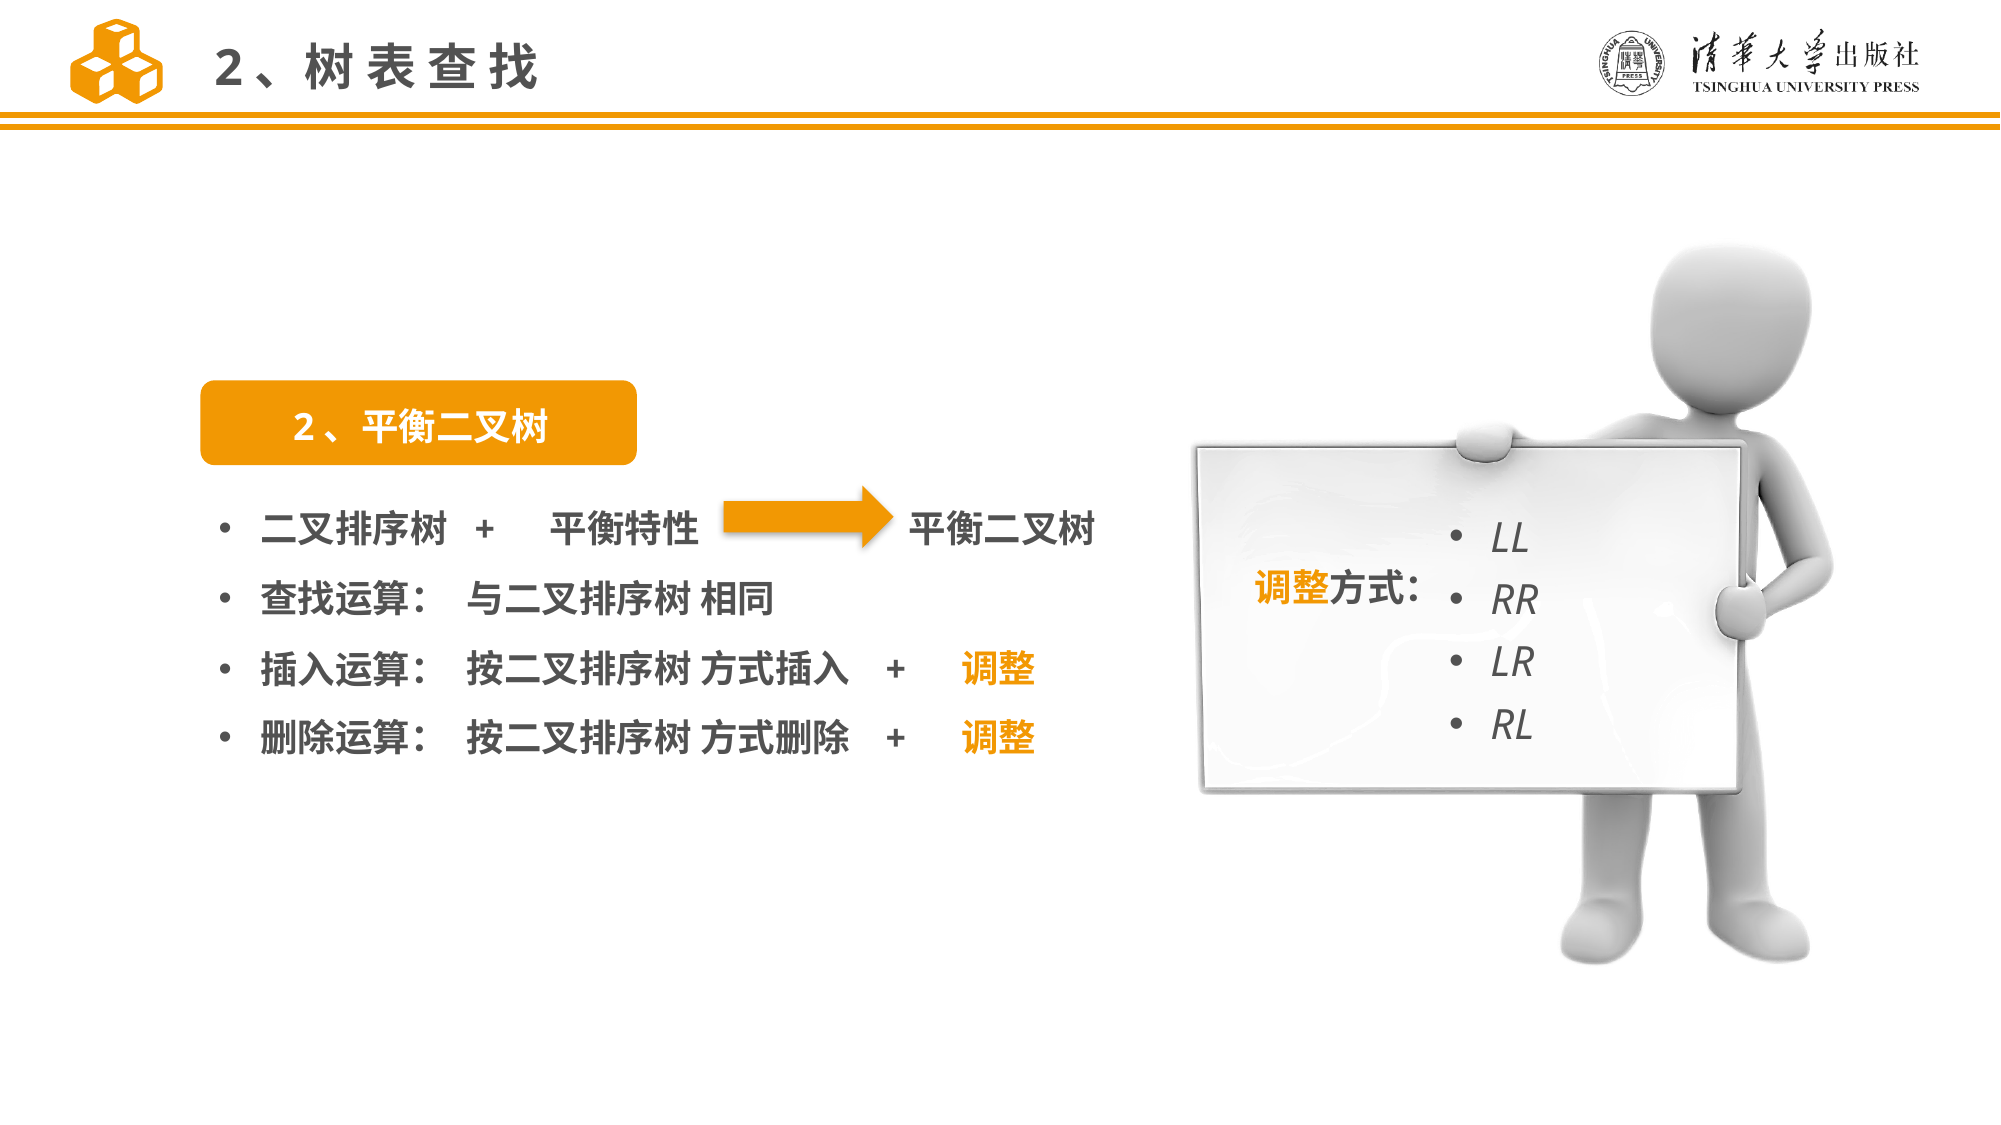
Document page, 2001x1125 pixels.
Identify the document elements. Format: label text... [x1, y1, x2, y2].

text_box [200, 380, 637, 466]
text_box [203, 479, 1129, 549]
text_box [203, 688, 1261, 762]
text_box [203, 549, 1132, 620]
text_box 2、树 表 查 找 [186, 22, 554, 104]
picture [1167, 219, 1867, 977]
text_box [203, 620, 1249, 688]
